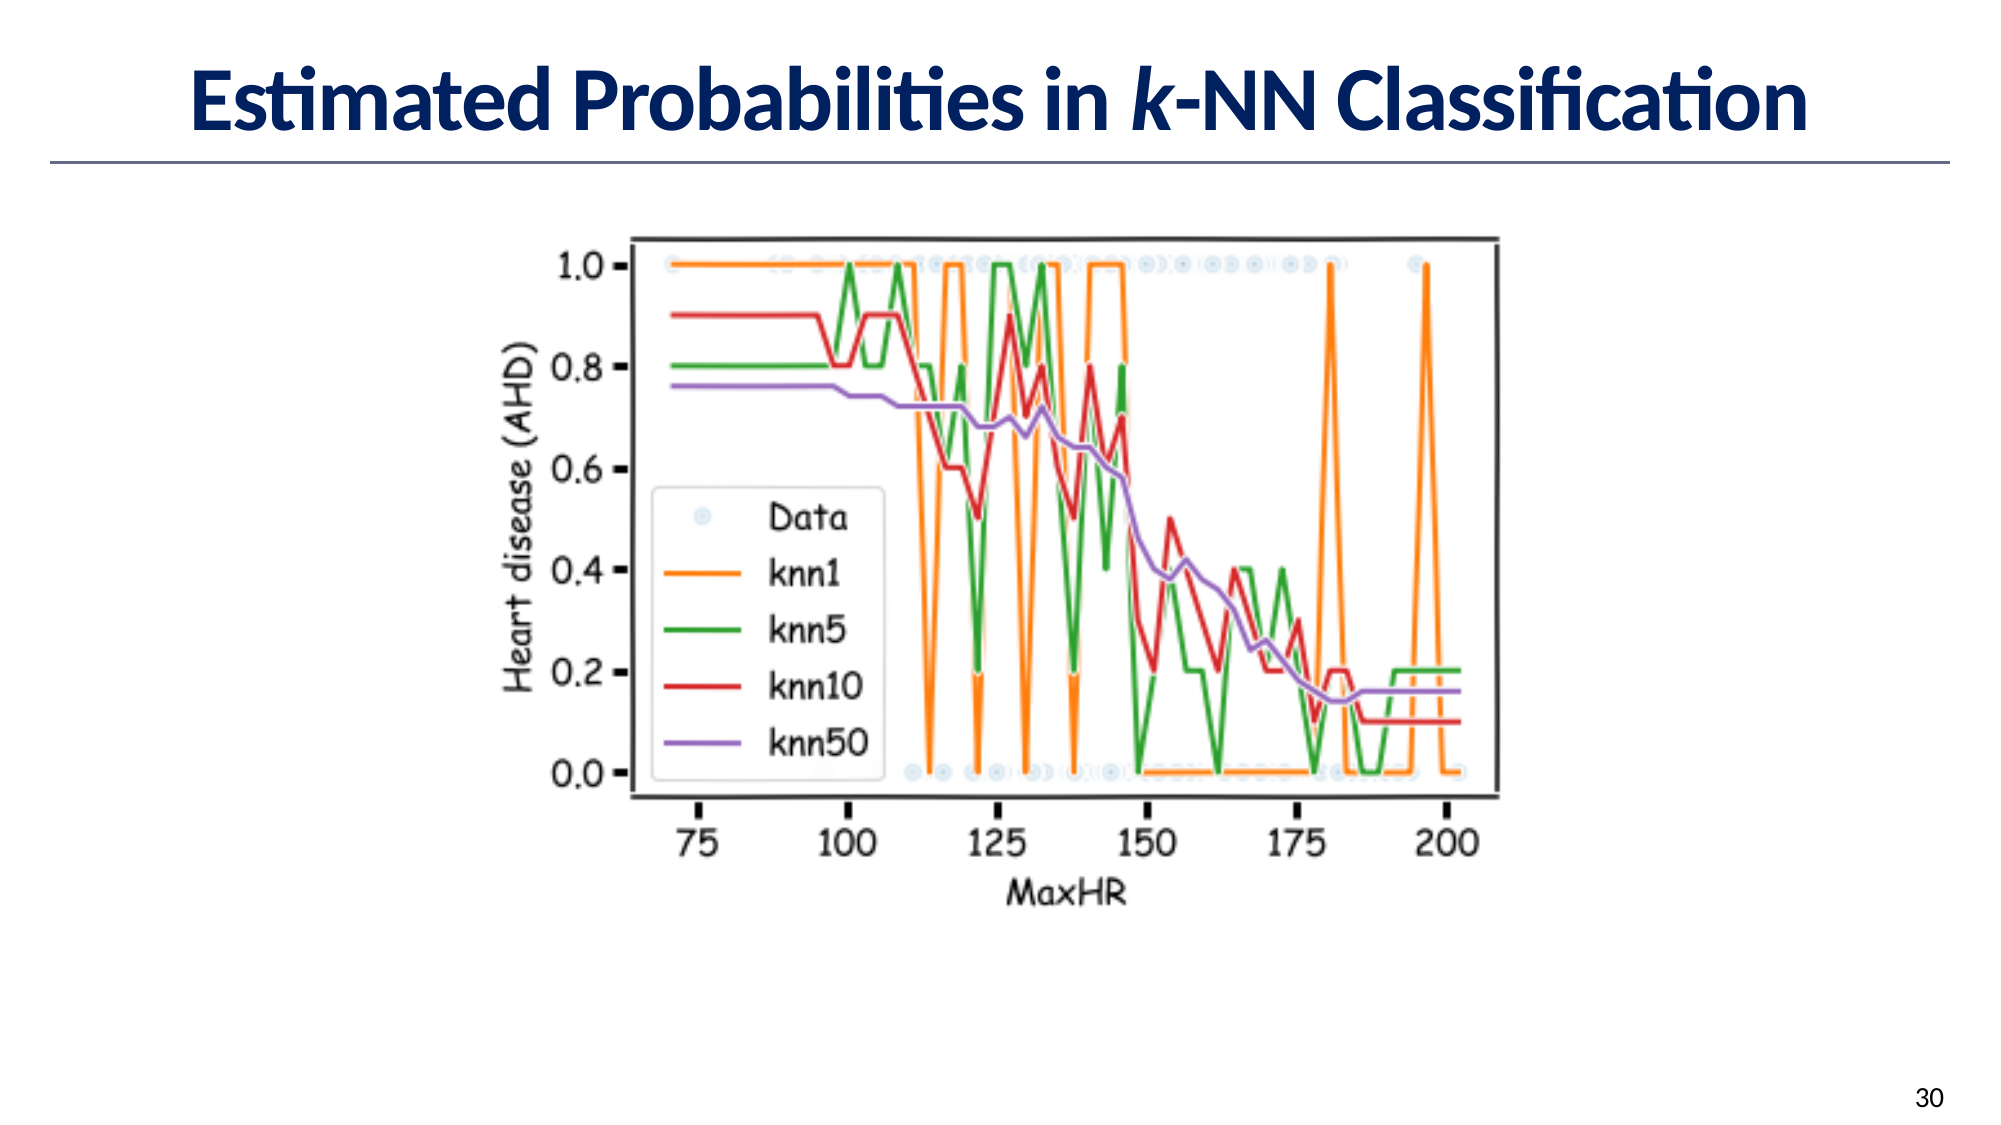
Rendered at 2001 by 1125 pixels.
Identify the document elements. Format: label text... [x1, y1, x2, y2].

slide_number 30 [1899, 1071, 2000, 1125]
title Estimated Probabilities in k-NN Classification [99, 24, 1900, 163]
picture [484, 222, 1516, 935]
